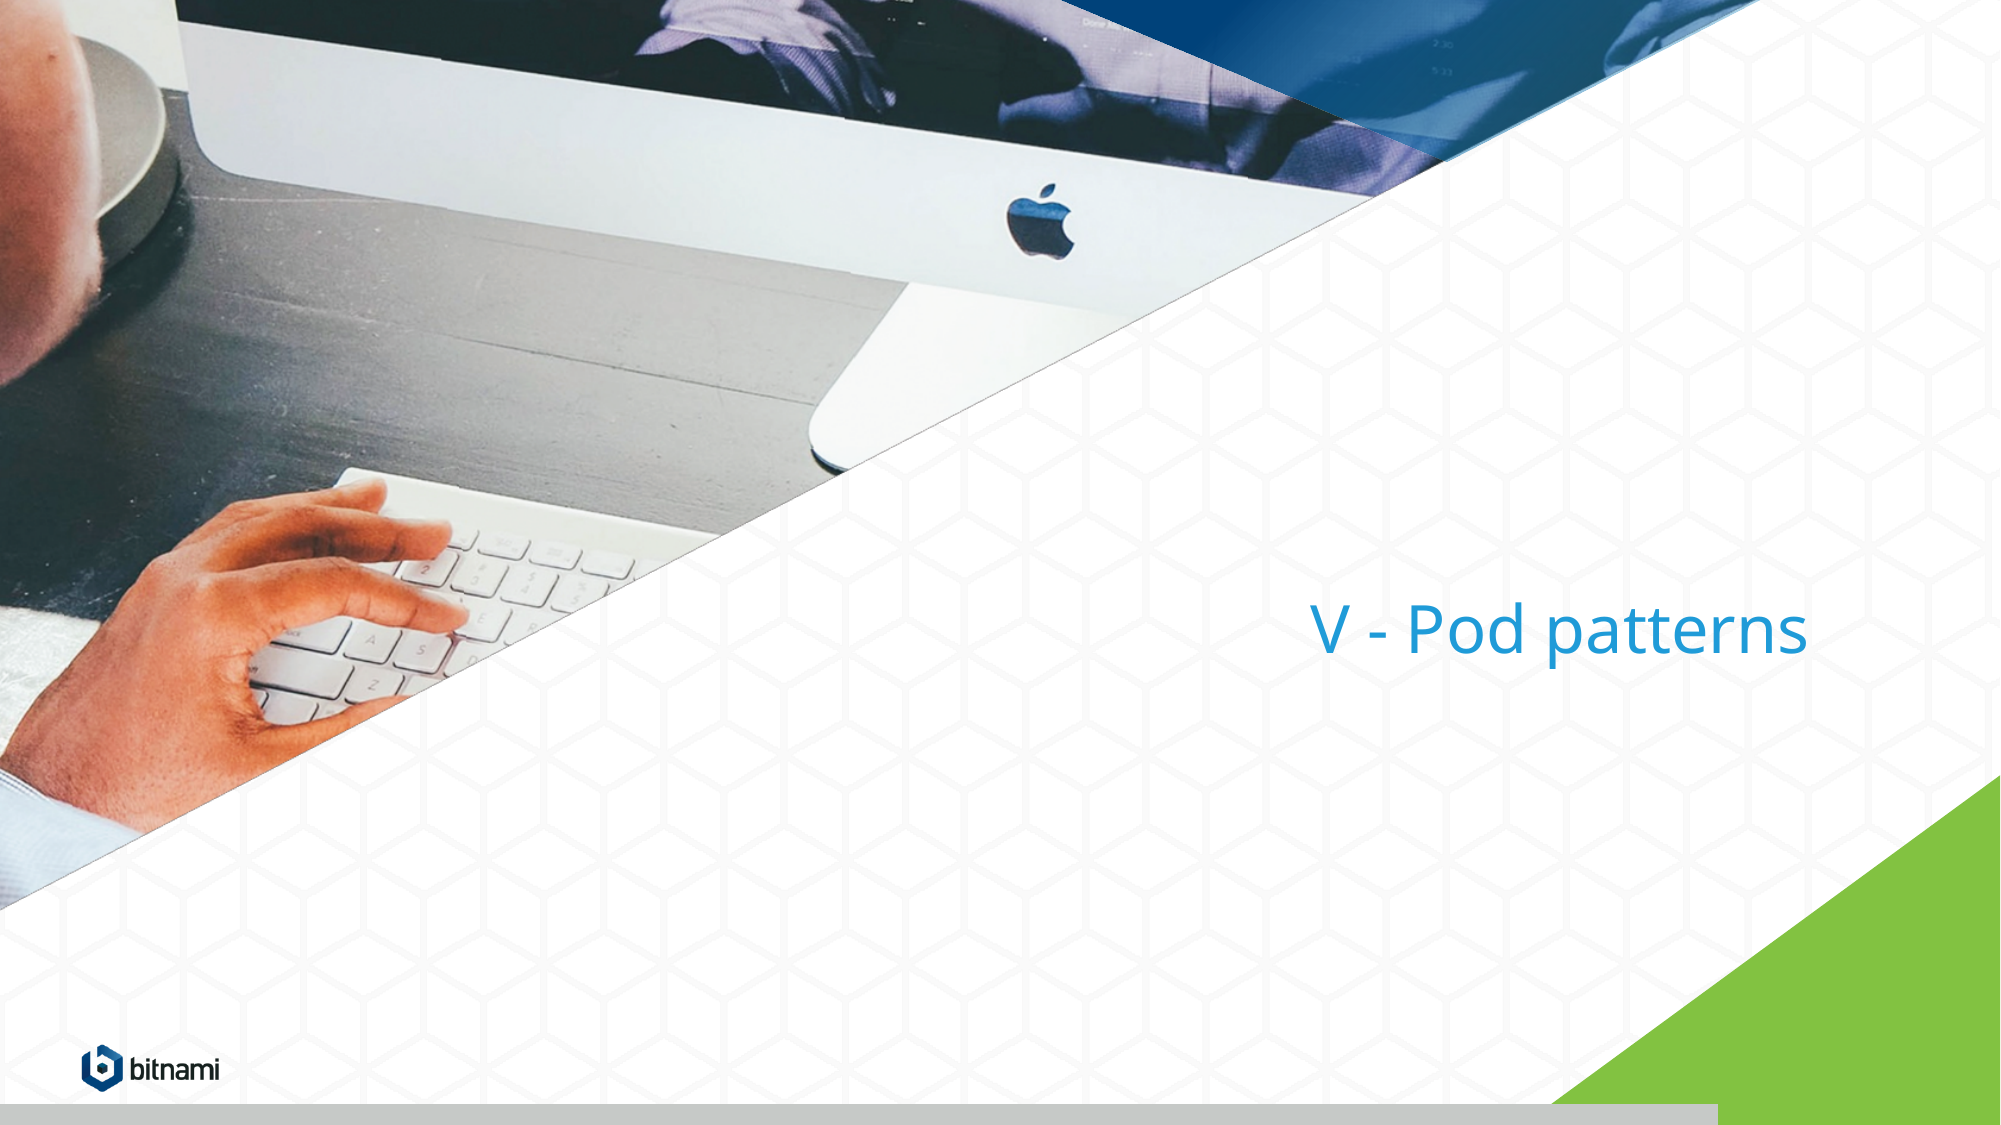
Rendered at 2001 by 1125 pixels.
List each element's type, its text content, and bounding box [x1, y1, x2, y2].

picture [0, 0, 2000, 1096]
title V - Pod patterns [809, 574, 1826, 676]
text_box [0, 1104, 1718, 1125]
